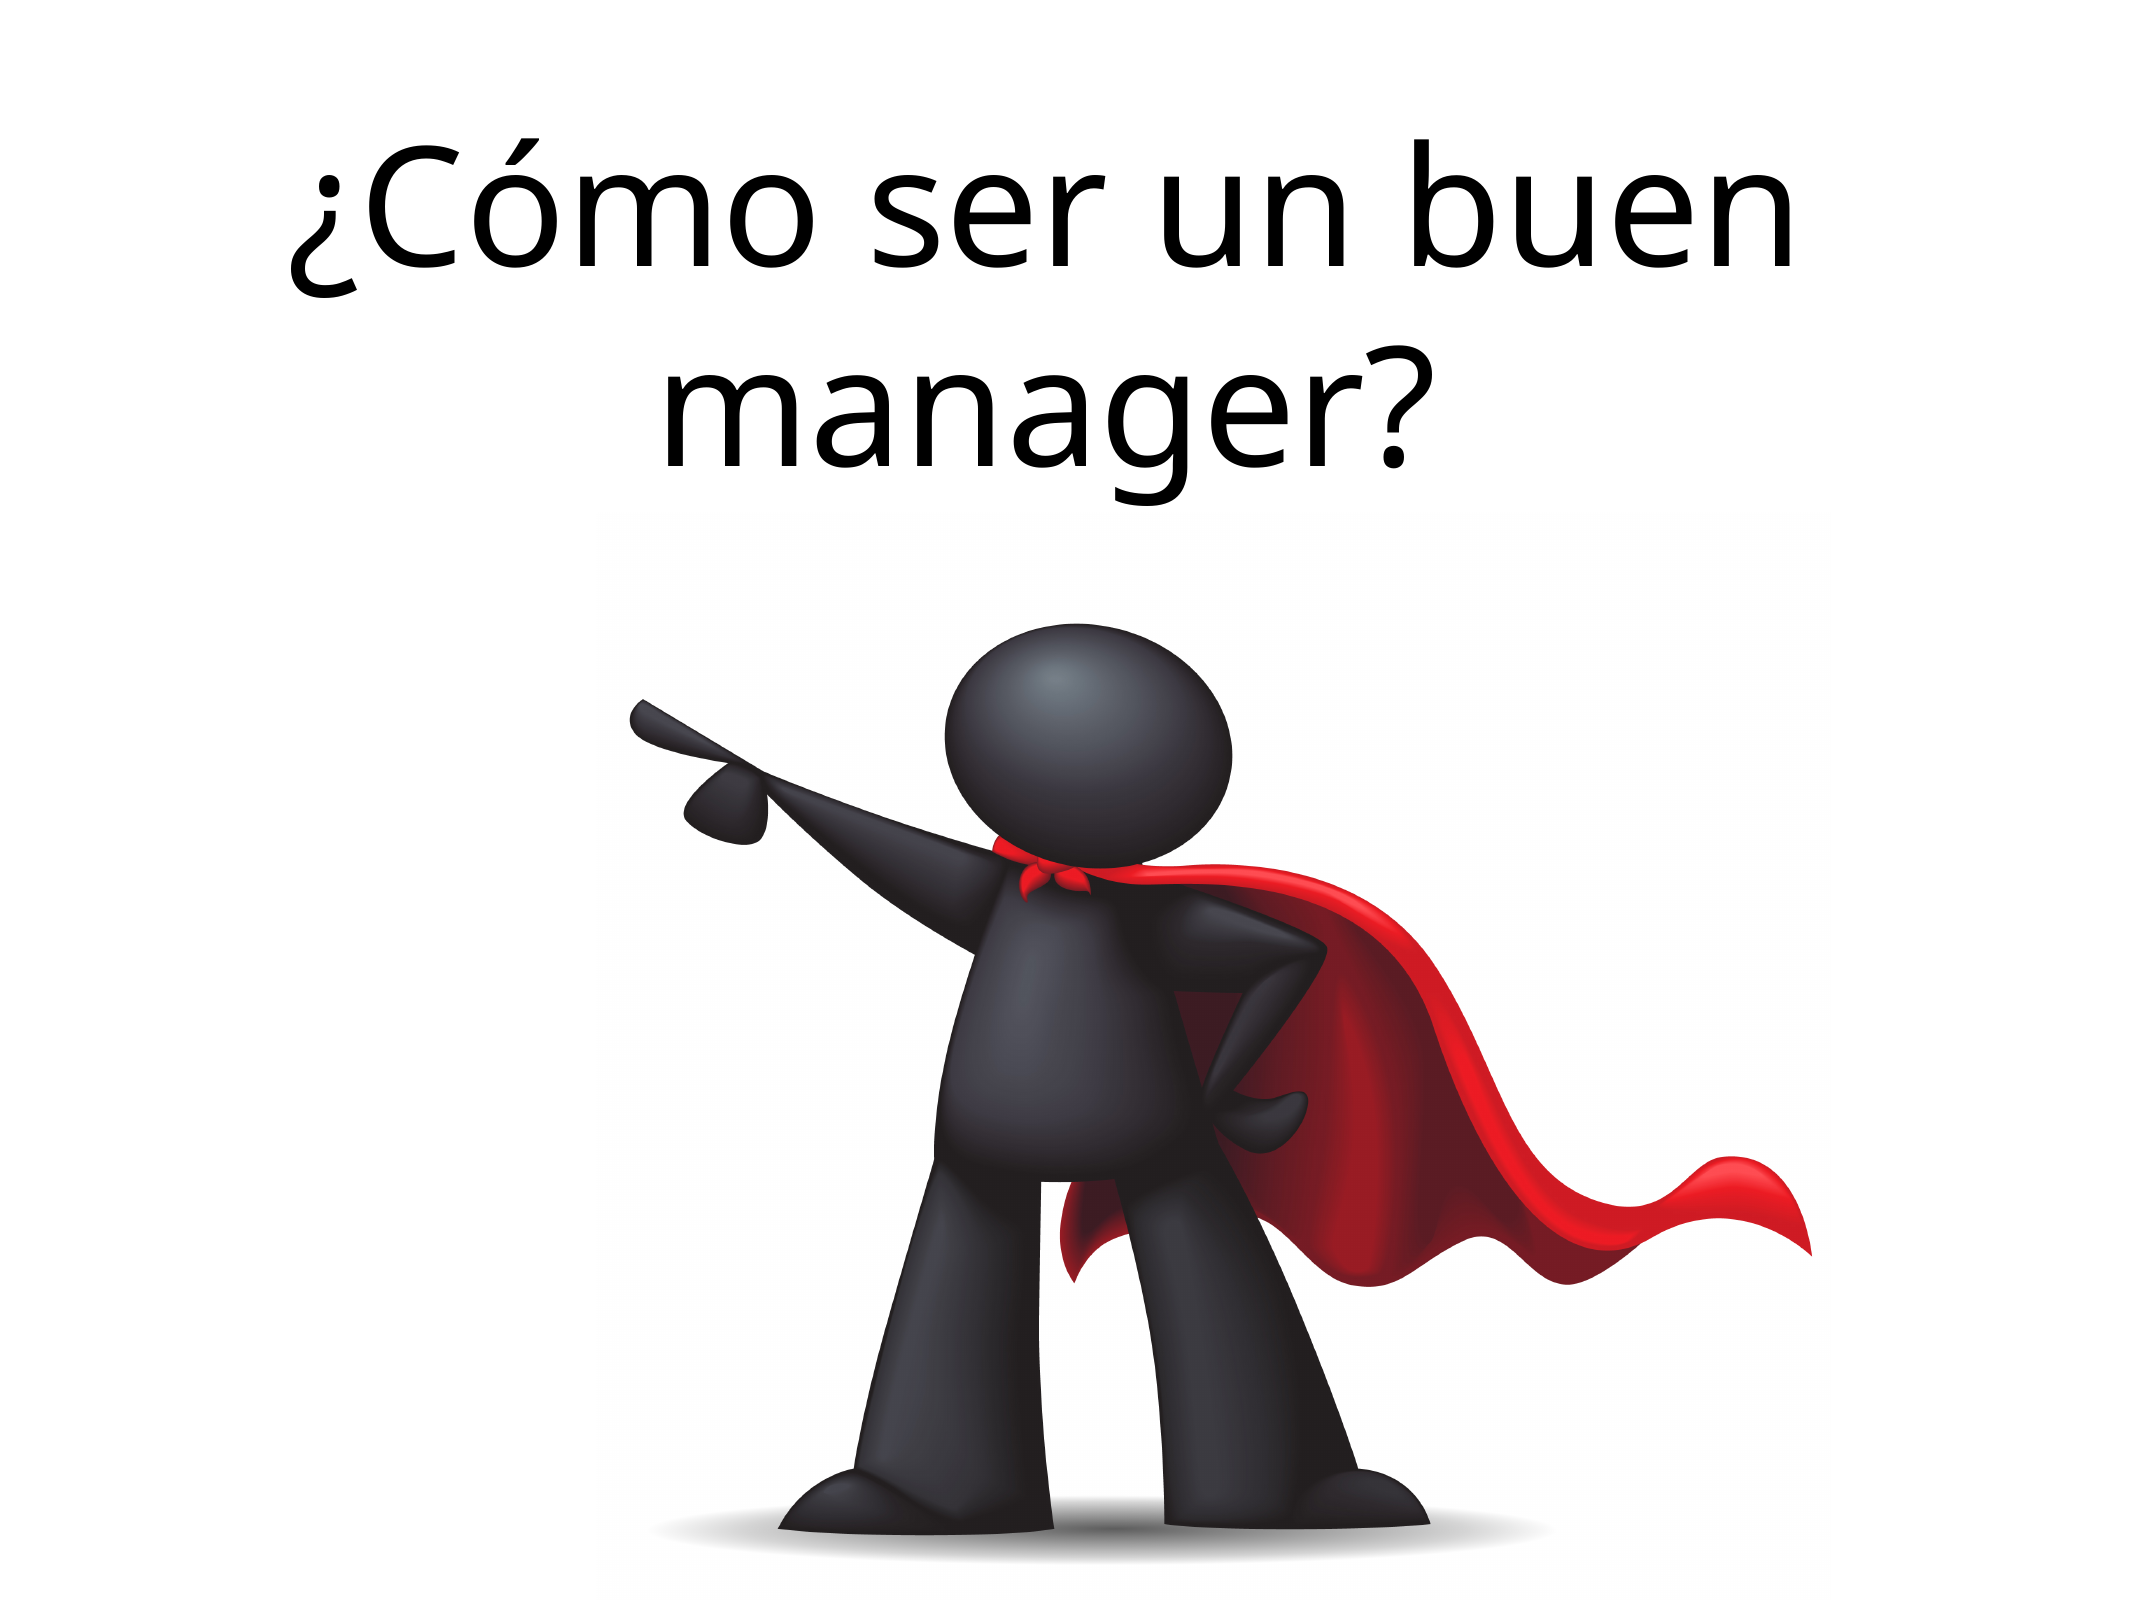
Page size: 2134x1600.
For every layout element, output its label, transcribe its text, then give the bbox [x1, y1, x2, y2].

title ¿Cómo ser un buen manager? [0, 0, 2099, 509]
picture [596, 512, 1831, 1600]
